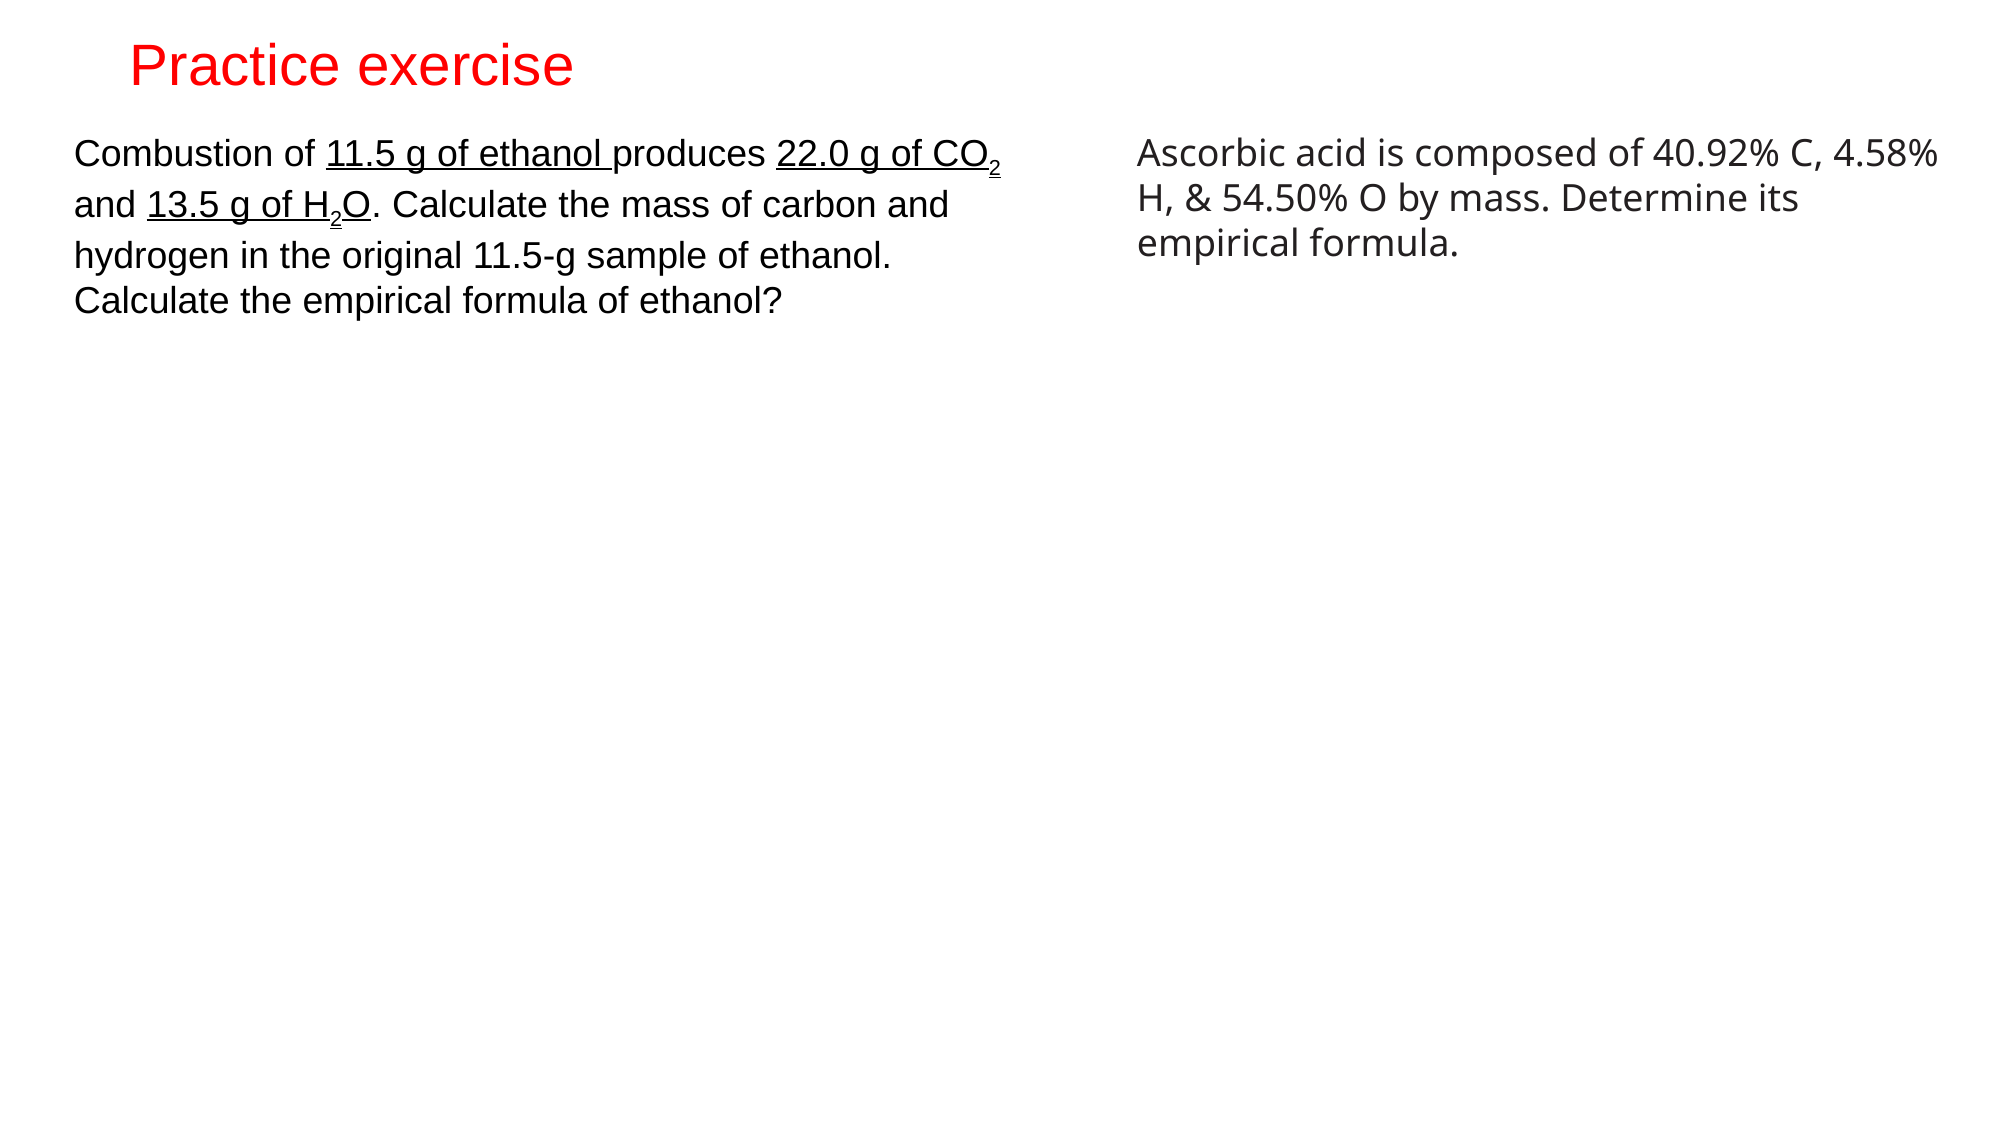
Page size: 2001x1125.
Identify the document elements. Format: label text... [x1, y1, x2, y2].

text_box Combustion of 11.5 g of ethanol produces 22.0 g of CO2 and 13.5 g of H2O. Calculate the mass of carbon and hydrogen in the original 11.5-g sample of ethanol. Calculate the empirical formula of ethanol? [59, 121, 1060, 329]
title Practice exercise [115, 31, 1840, 102]
text_box Ascorbic acid is composed of 40.92% C, 4.58% H, & 54.50% O by mass. Determine its empirical formula. [1122, 121, 1957, 272]
